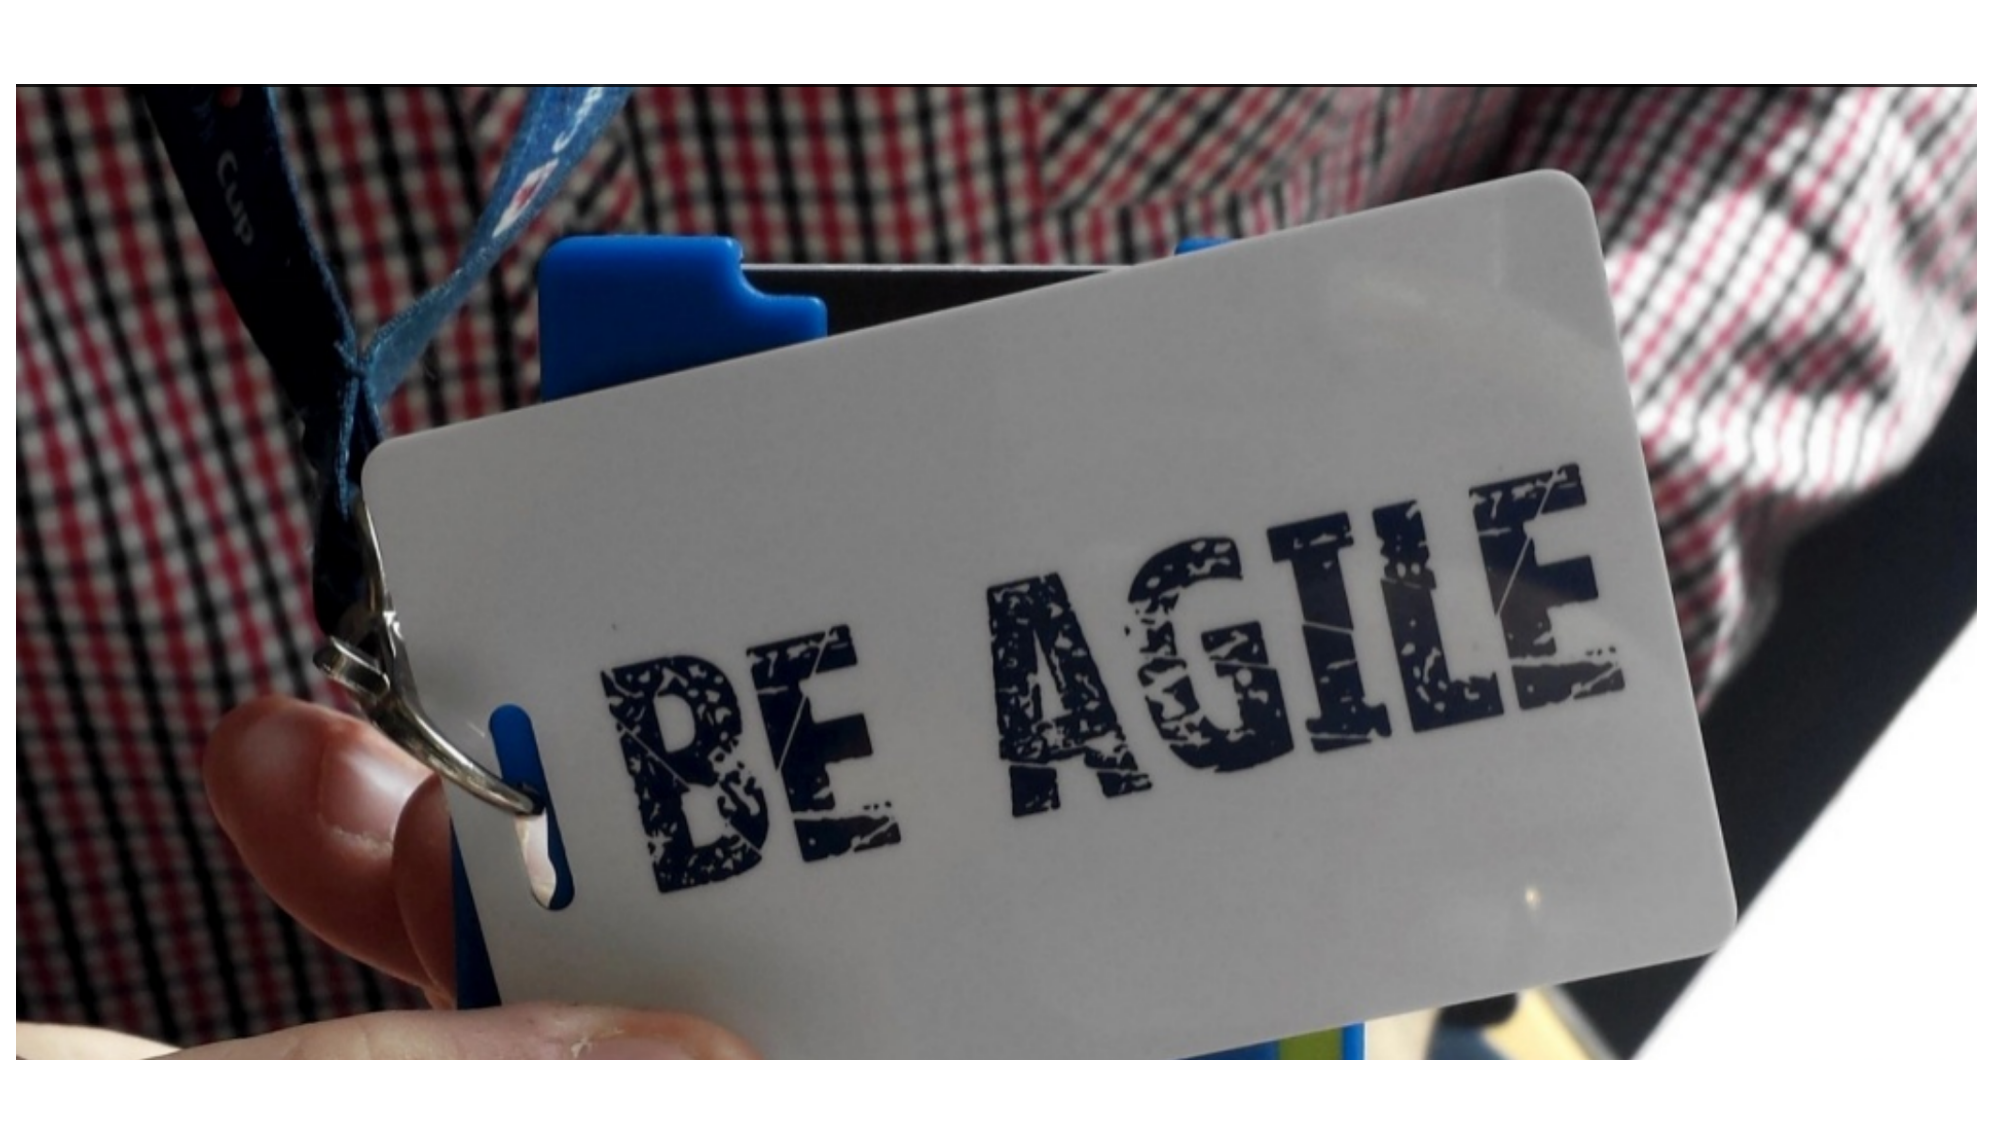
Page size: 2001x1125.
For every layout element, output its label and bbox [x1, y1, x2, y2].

picture [16, 84, 1977, 1060]
